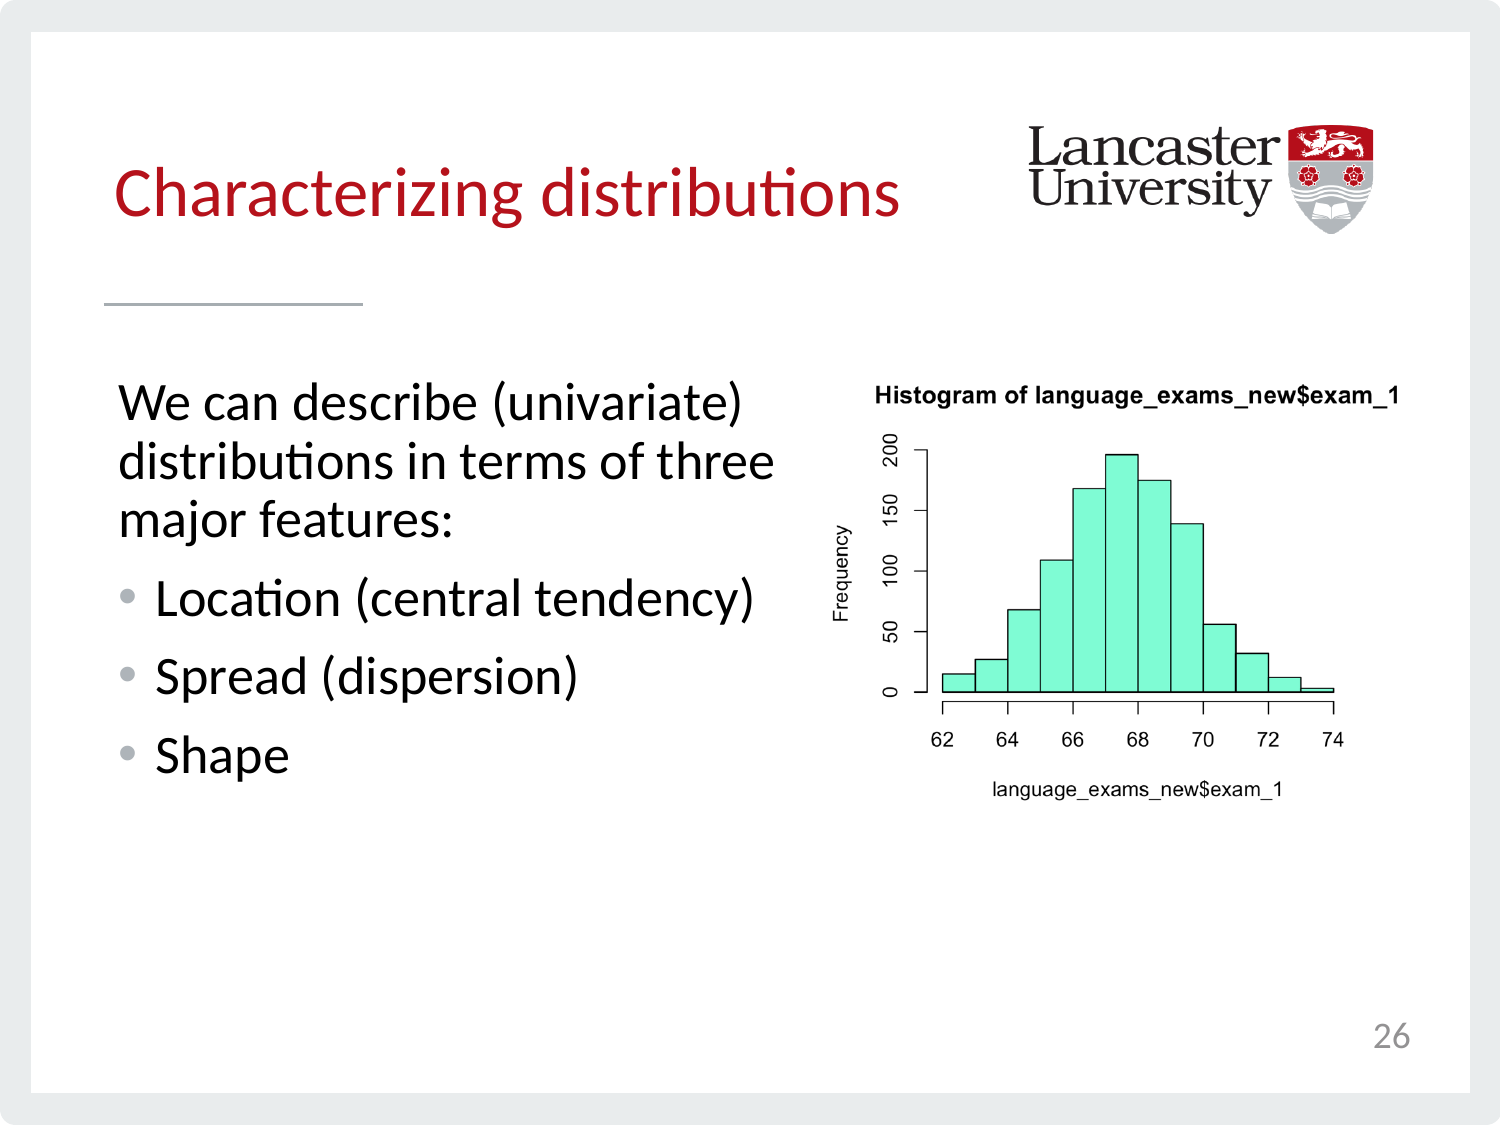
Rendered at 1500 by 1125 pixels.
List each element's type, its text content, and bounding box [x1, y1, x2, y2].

list We can describe (univariate) distributions in terms of three major features: Location (central tendency) Spread (dispersion) Shape [103, 366, 798, 1002]
slide_number 26 [975, 1003, 1426, 1064]
picture [825, 343, 1401, 828]
title Characterizing distributions [99, 109, 976, 278]
